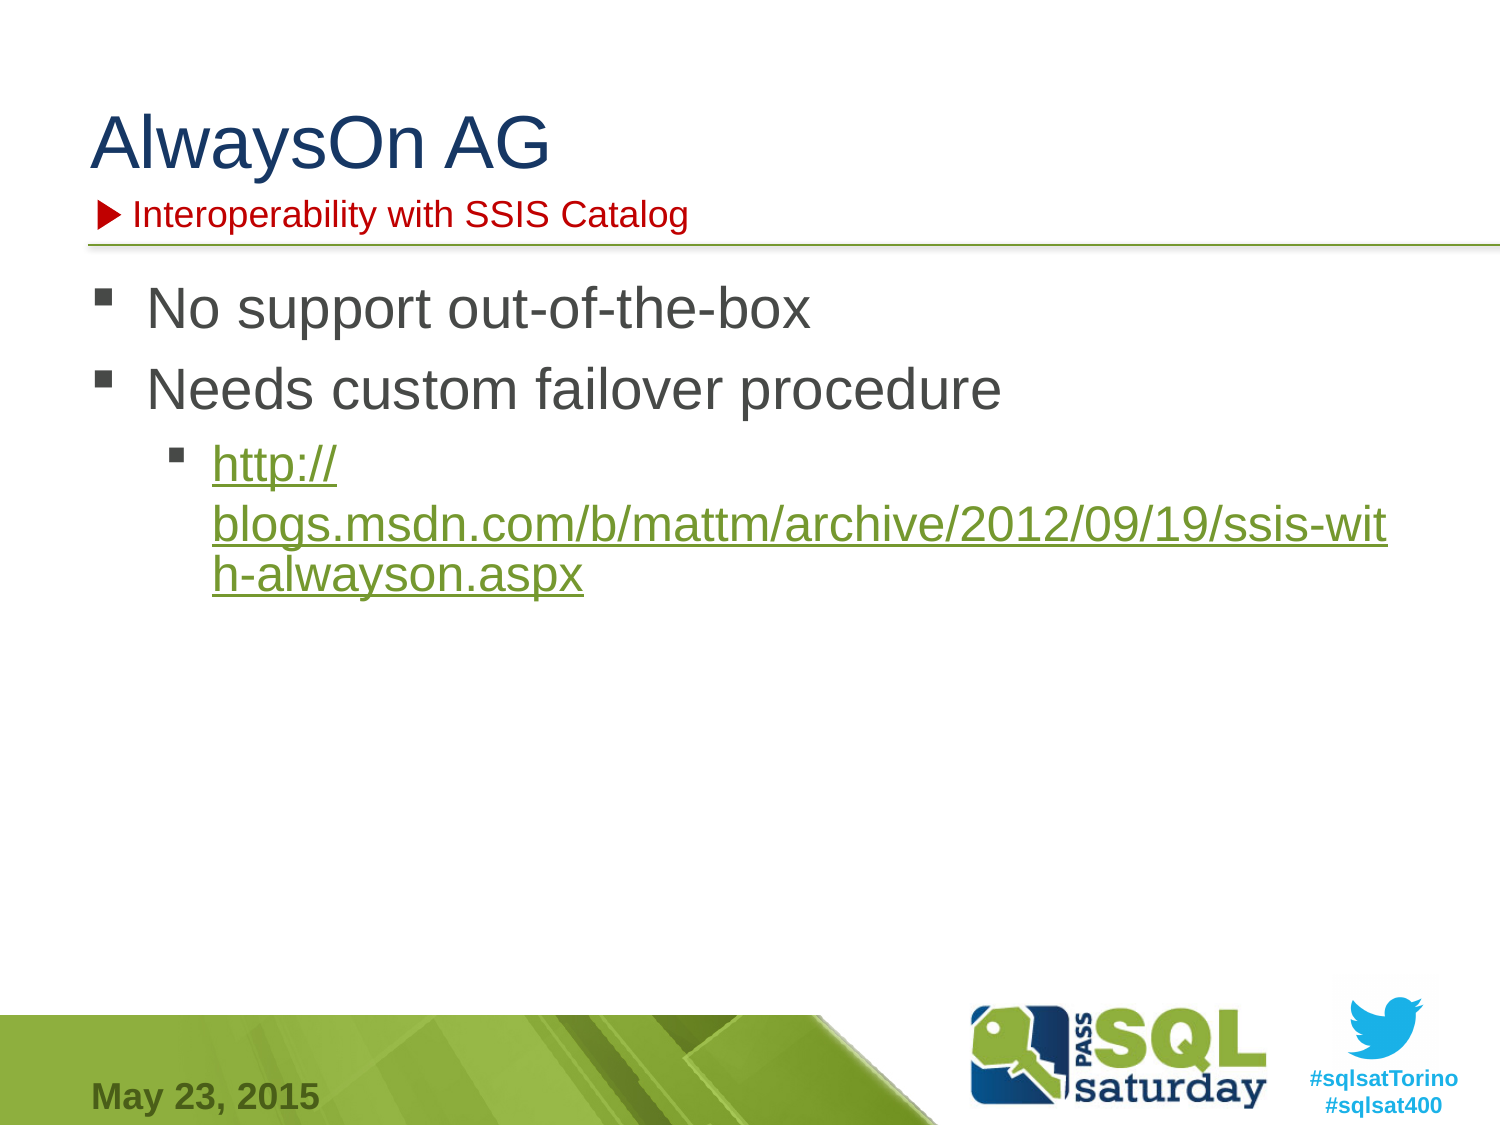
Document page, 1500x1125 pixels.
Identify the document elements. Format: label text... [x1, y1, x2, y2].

list Interoperability with SSIS Catalog [117, 179, 1425, 245]
picture [0, 1005, 1282, 1125]
title AlwaysOn AG [75, 45, 1425, 233]
list No support out-of-the-box Needs custom failover procedure http://blogs.msdn.com/b/mattm/archive/2012/09/19/ssis-with-alwayson.aspx [75, 262, 1425, 1005]
picture [1332, 974, 1439, 1082]
